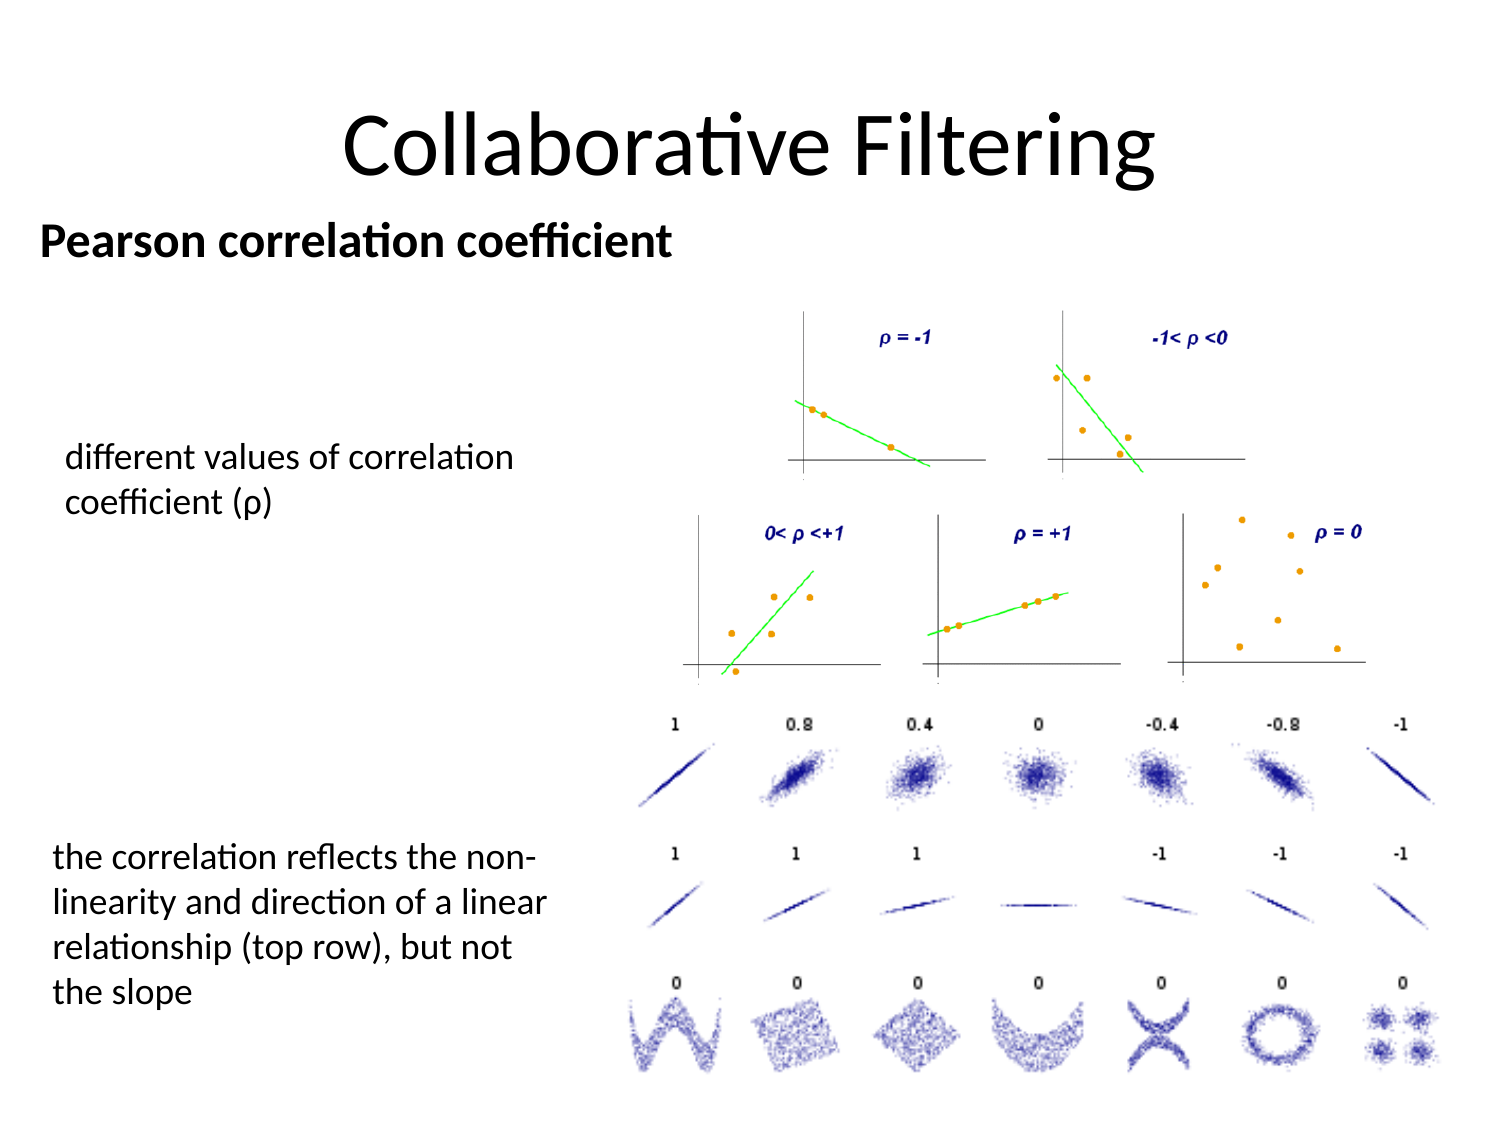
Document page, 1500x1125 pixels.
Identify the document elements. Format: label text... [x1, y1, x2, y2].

text_box the correlation reflects the non-linearity and direction of a linear relationship (top row), but not the slope [37, 824, 588, 1020]
picture [602, 712, 1451, 1101]
list Pearson correlation coefficient [24, 200, 1475, 1005]
text_box different values of correlation coefficient (ρ) [50, 424, 625, 530]
title Collaborative Filtering [75, 45, 1425, 200]
picture [677, 299, 1379, 687]
